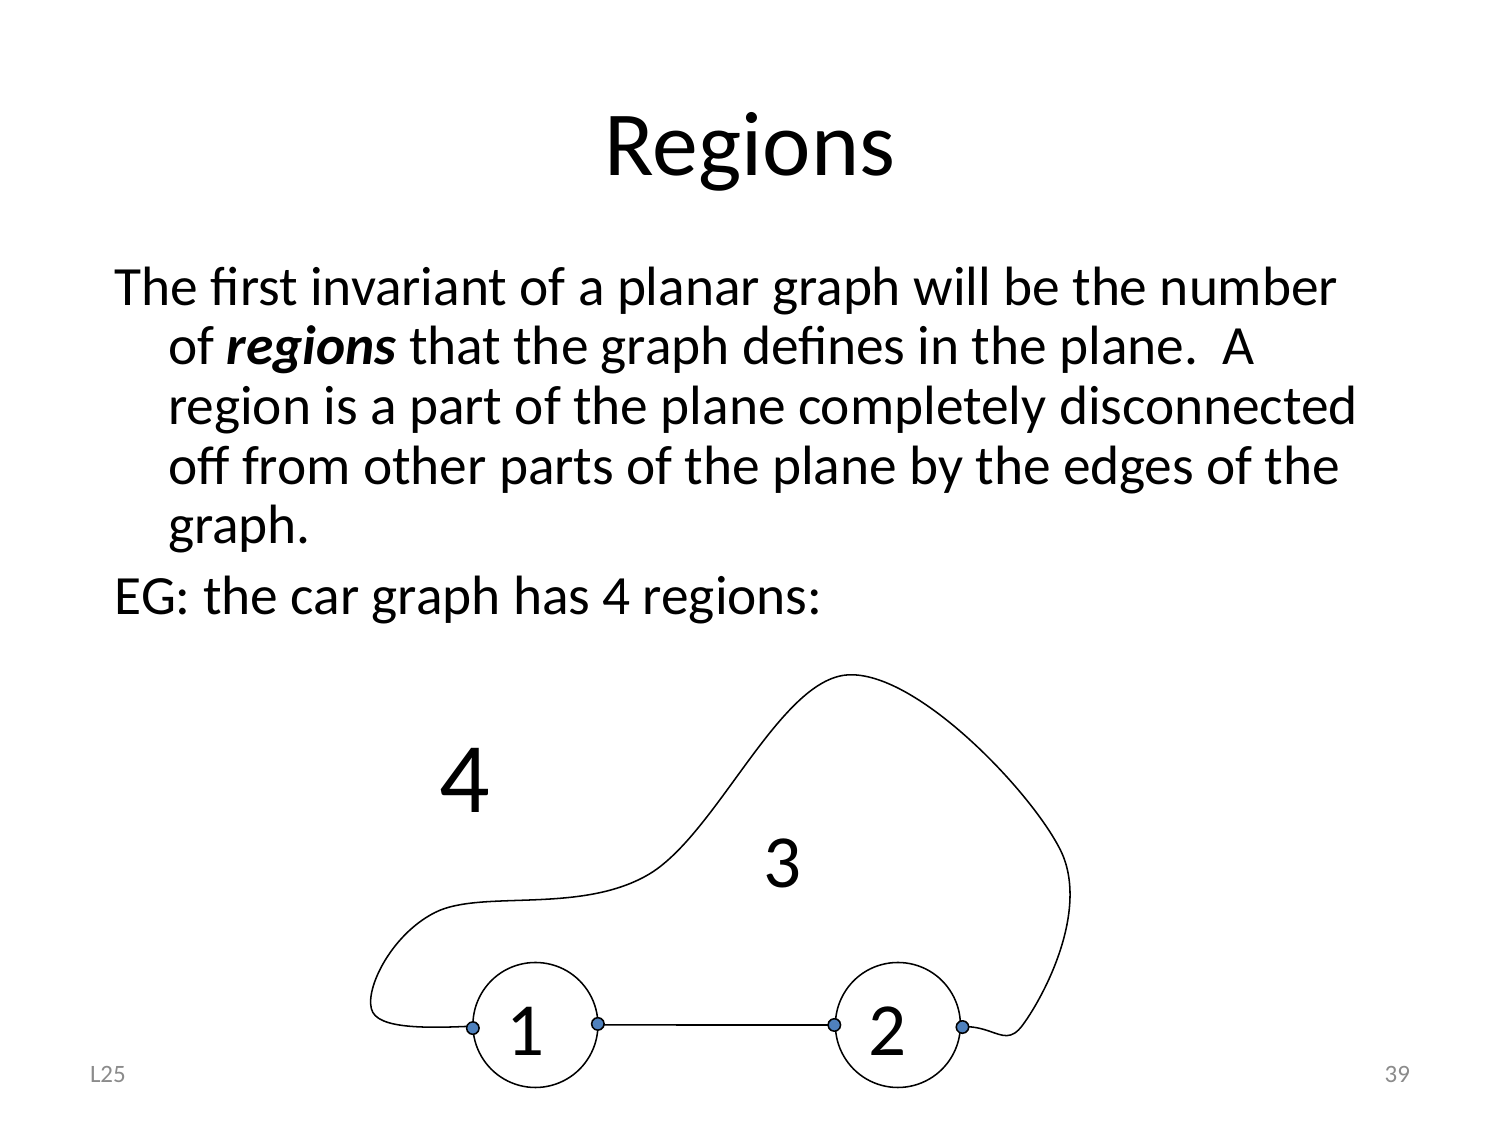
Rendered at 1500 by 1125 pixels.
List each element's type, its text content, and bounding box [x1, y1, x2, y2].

text_box 3 [749, 805, 817, 910]
text_box [591, 1017, 605, 1031]
text_box [828, 1018, 841, 1032]
text_box 2 [835, 962, 961, 1088]
text_box [370, 674, 1071, 1036]
slide_number L25 [75, 1042, 425, 1103]
slide_number 39 [1074, 1042, 1425, 1103]
text_box 4 [424, 705, 506, 841]
list The first invariant of a planar graph will be the number of regions that the graph defines in the plane. A region is a part of the plane completely disconnected off from other parts of the plane by the edges of the graph. EG: the car graph has 4 regions: [99, 249, 1375, 638]
text_box [956, 1020, 969, 1034]
text_box [466, 1021, 480, 1035]
text_box 1 [473, 962, 598, 1088]
title Regions [75, 45, 1425, 233]
